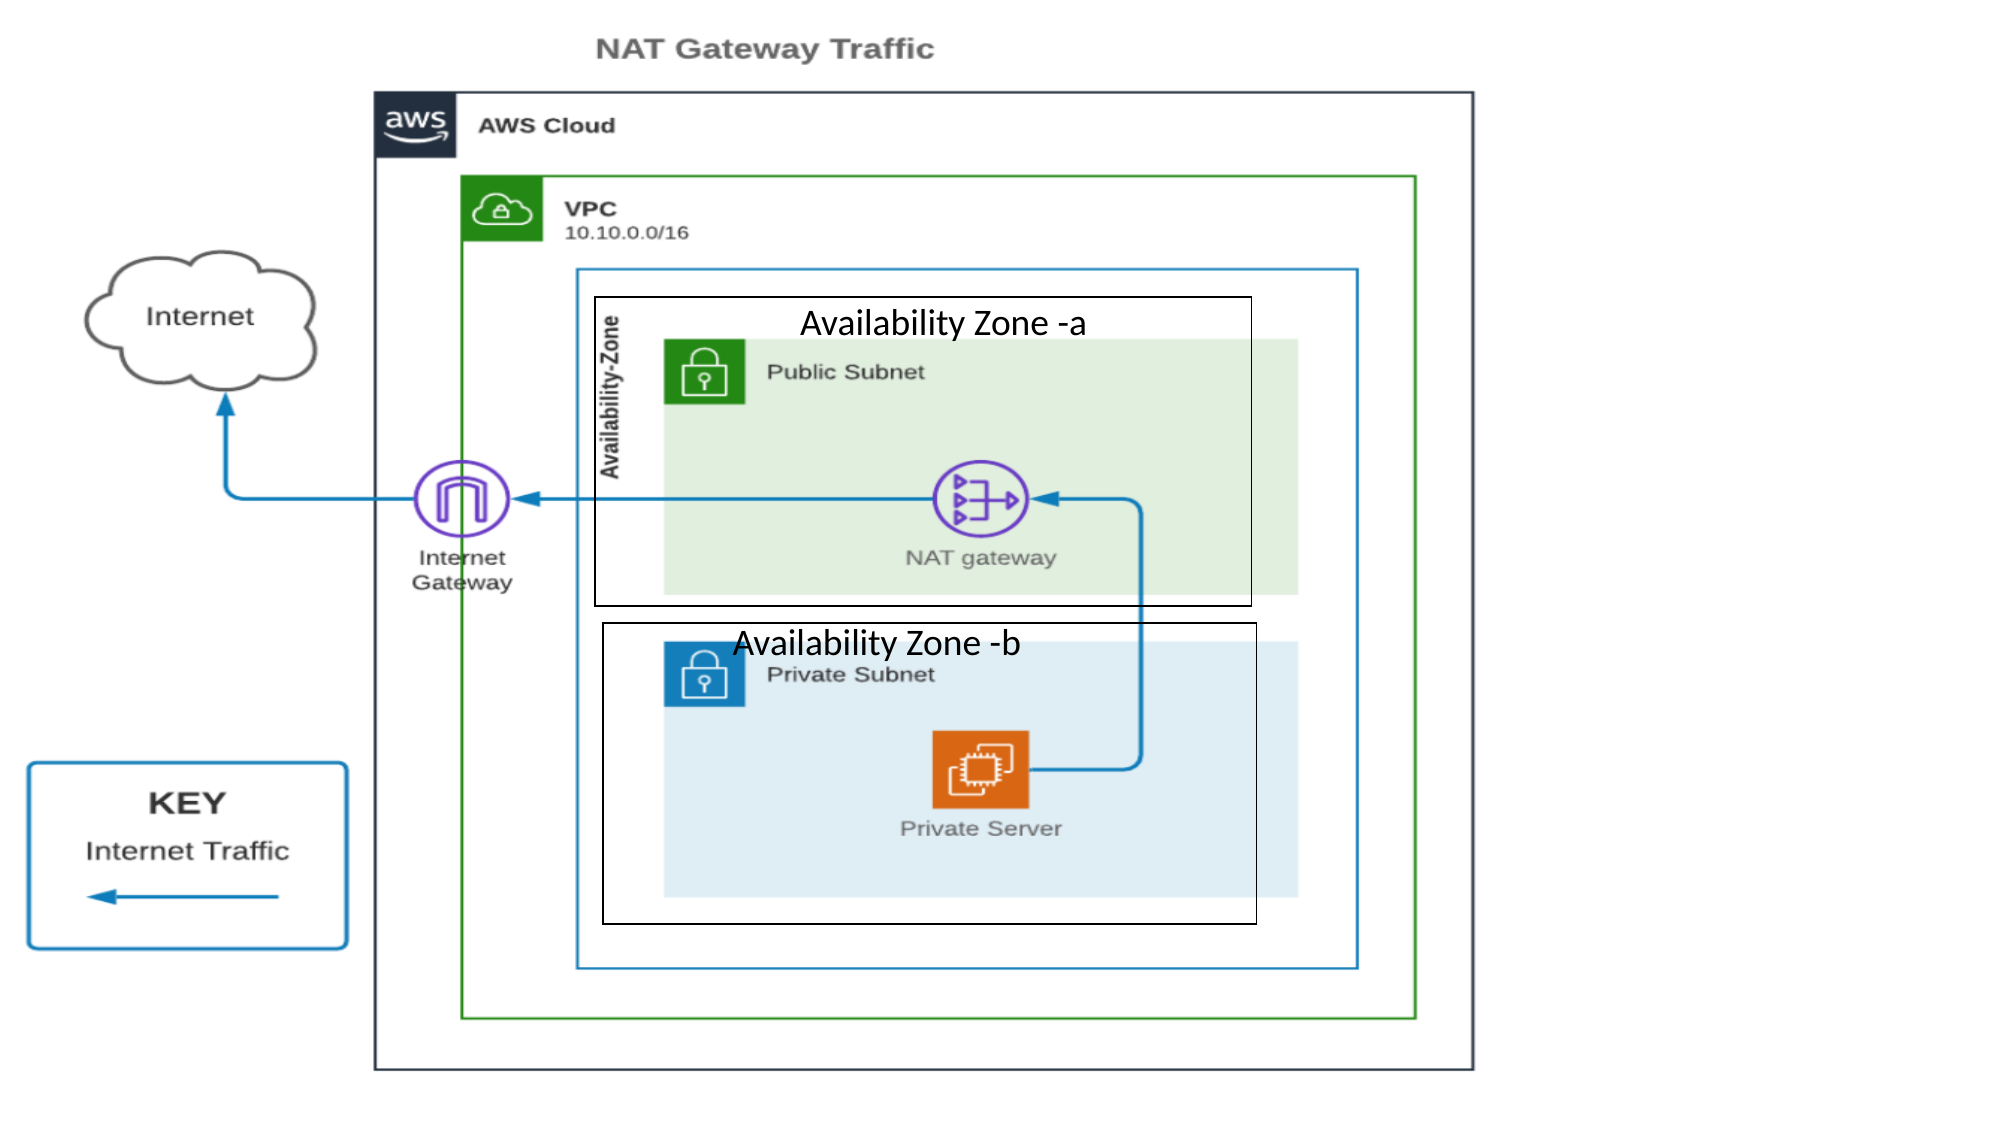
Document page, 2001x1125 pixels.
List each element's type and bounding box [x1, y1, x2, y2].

list [0, 18, 1531, 1107]
